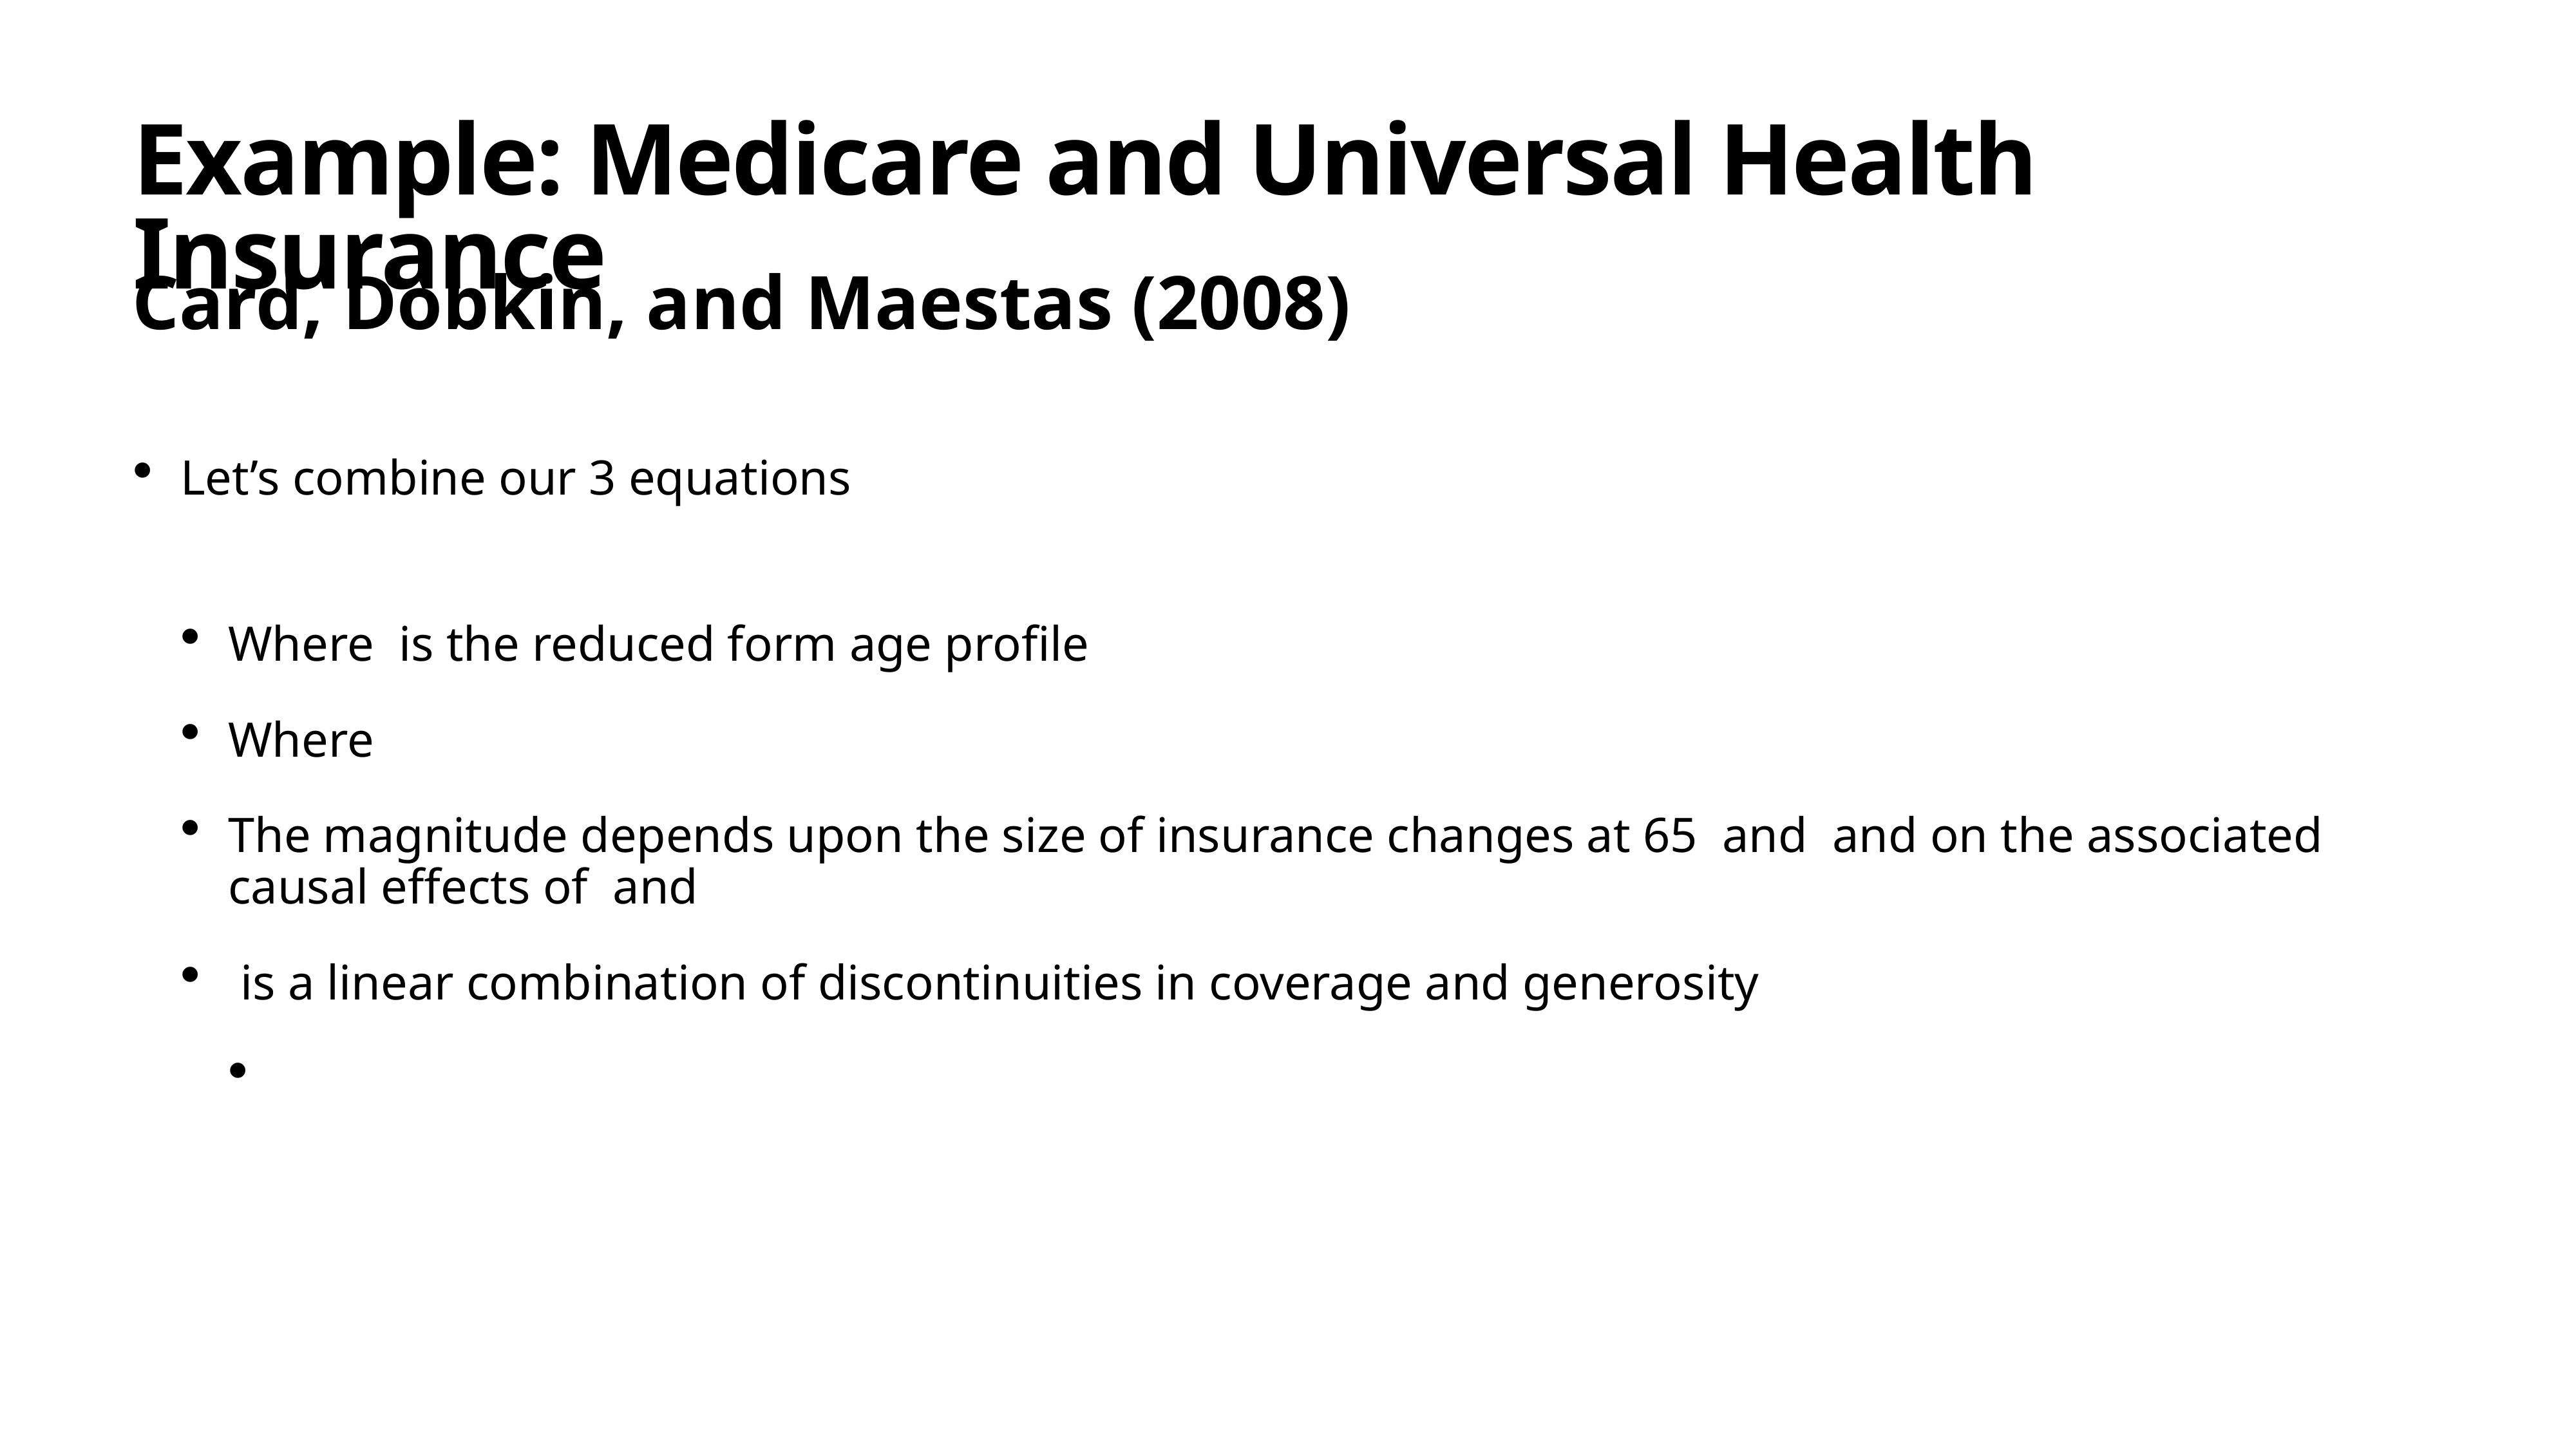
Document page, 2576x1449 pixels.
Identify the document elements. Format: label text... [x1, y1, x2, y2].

list Let’s combine our 3 equations Where is the reduced form age profile Where The magnitude depends upon the size of insurance changes at 65 and and on the associated causal effects of and is a linear combination of discontinuities in coverage and generosity [127, 448, 2449, 1321]
list Card, Dobkin, and Maestas (2008) [127, 250, 2449, 350]
title Example: Medicare and Universal Health Insurance [127, 113, 2449, 250]
